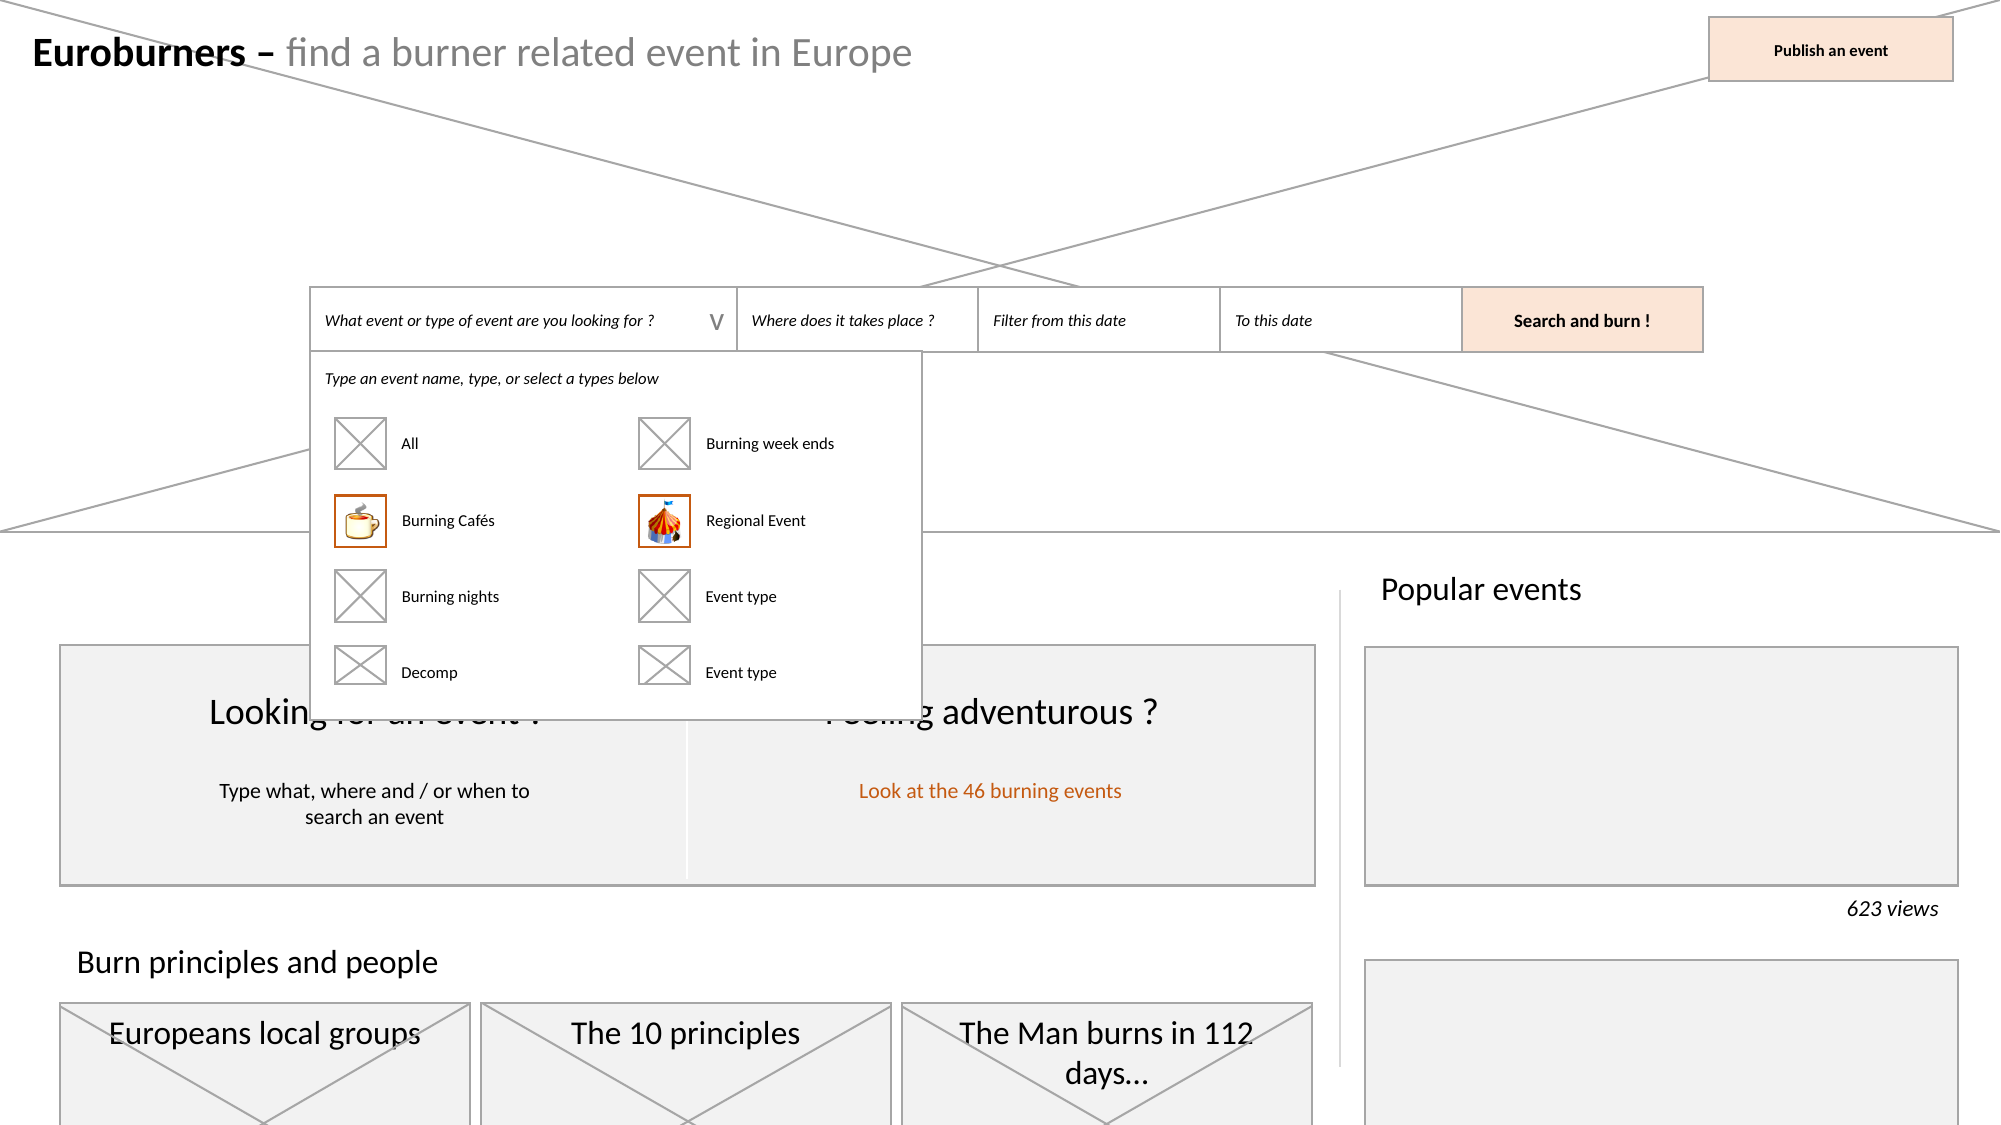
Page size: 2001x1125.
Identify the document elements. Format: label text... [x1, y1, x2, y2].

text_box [638, 646, 644, 684]
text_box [639, 417, 691, 470]
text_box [309, 287, 1704, 352]
text_box Looking for an event ? [194, 679, 561, 739]
text_box Feeling adventurous ? [810, 679, 1175, 739]
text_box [638, 570, 690, 622]
text_box Burn principles and people [62, 932, 454, 987]
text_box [334, 417, 387, 470]
text_box [59, 644, 1316, 887]
text_box Look at the 46 burning events [805, 768, 1176, 810]
text_box Type an event name, type, or select a types below [309, 532, 923, 721]
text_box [482, 1003, 893, 1125]
text_box Decomp [386, 654, 473, 689]
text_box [639, 494, 691, 547]
text_box Regional Event [691, 532, 821, 538]
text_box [59, 1006, 470, 1125]
text_box Burning Cafés [387, 532, 510, 538]
picture [640, 495, 688, 544]
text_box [901, 1006, 1312, 1125]
text_box 623 views [1831, 885, 1954, 928]
picture [342, 500, 383, 540]
text_box The Man burns in 112 days… [901, 1002, 1313, 1006]
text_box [644, 646, 690, 684]
text_box Popular events [1366, 559, 1597, 614]
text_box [0, 0, 2000, 531]
text_box [1364, 959, 1959, 1125]
text_box Type what, where and / or when to search an event [189, 768, 560, 837]
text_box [334, 646, 387, 684]
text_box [334, 494, 387, 547]
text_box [334, 570, 387, 622]
text_box Burning nights [387, 578, 515, 613]
text_box Event type [690, 578, 792, 613]
text_box Event type [690, 654, 792, 689]
text_box [1364, 646, 1959, 887]
